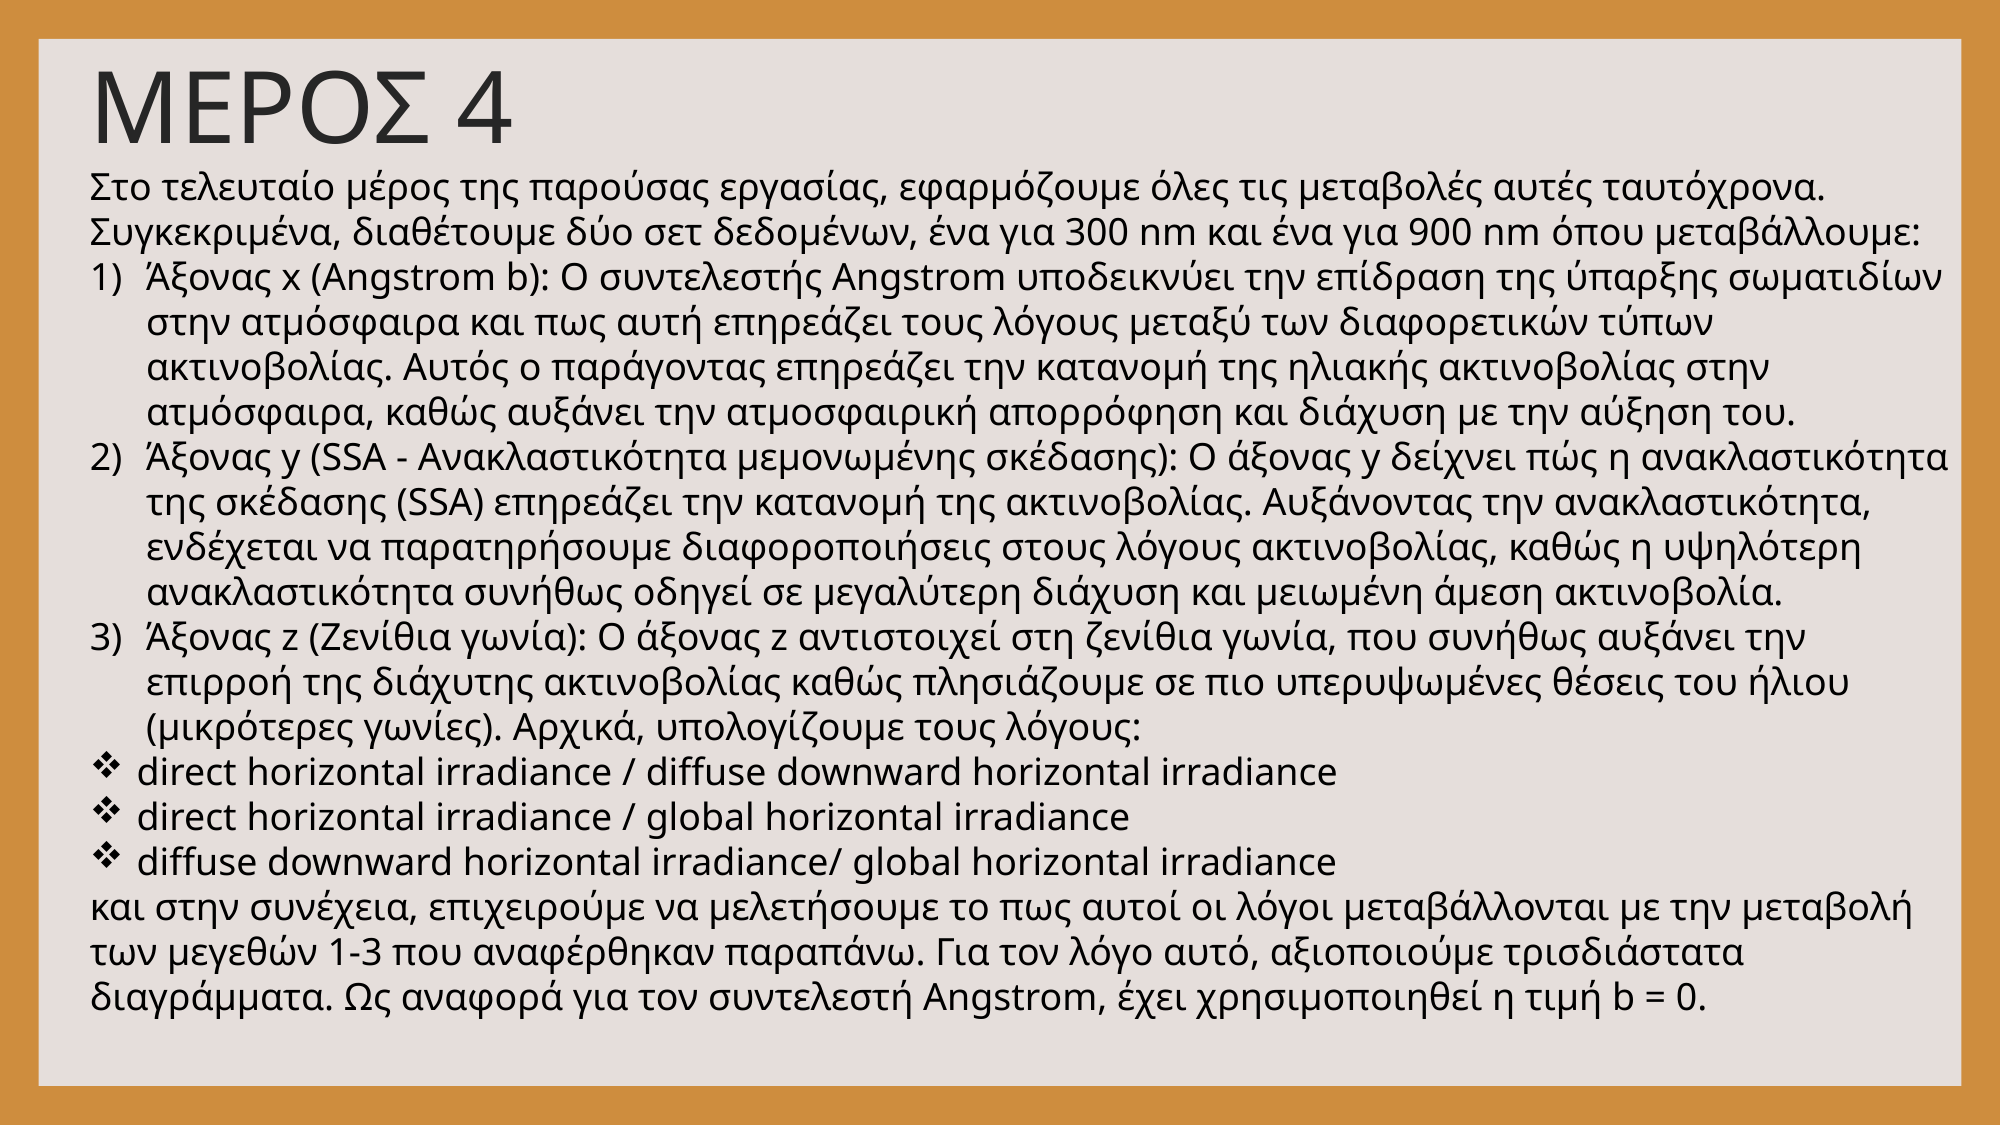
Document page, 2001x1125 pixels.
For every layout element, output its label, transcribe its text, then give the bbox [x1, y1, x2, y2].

text_box ΜΕΡΟΣ 4 [74, 50, 1624, 155]
text_box Στο τελευταίο μέρος της παρούσας εργασίας, εφαρμόζουμε όλες τις μεταβολές αυτές ταυτόχρονα. Συγκεκριμένα, διαθέτουμε δύο σετ δεδομένων, ένα για 300 nm και ένα για 900 nm όπου μεταβάλλουμε: Άξονας x (Angstrom b): Ο συντελεστής Angstrom υποδεικνύει την επίδραση της ύπαρξης σωματιδίων στην ατμόσφαιρα και πως αυτή επηρεάζει τους λόγους μεταξύ των διαφορετικών τύπων ακτινοβολίας. Αυτός ο παράγοντας επηρεάζει την κατανομή της ηλιακής ακτινοβολίας στην ατμόσφαιρα, καθώς αυξάνει την ατμοσφαιρική απορρόφηση και διάχυση με την αύξηση του. Άξονας y (SSA - Ανακλαστικότητα μεμονωμένης σκέδασης): Ο άξονας y δείχνει πώς η ανακλαστικότητα της σκέδασης (SSA) επηρεάζει την κατανομή της ακτινοβολίας. Αυξάνοντας την ανακλαστικότητα, ενδέχεται να παρατηρήσουμε διαφοροποιήσεις στους λόγους ακτινοβολίας, καθώς η υψηλότερη ανακλαστικότητα συνήθως οδηγεί σε μεγαλύτερη διάχυση και μειωμένη άμεση ακτινοβολία. Άξονας z (Ζενίθια γωνία): Ο άξονας z αντιστοιχεί στη ζενίθια γωνία, που συνήθως αυξάνει την επιρροή της διάχυτης ακτινοβολίας καθώς πλησιάζουμε σε πιο υπερυψωμένες θέσεις του ήλιου (μικρότερες γωνίες). Αρχικά, υπολογίζουμε τους λόγους: direct horizontal irradiance / diffuse downward horizontal irradiance direct horizontal irradiance / global horizontal irradiance diffuse downward horizontal irradiance/ global horizontal irradiance και στην συνέχεια, επιχειρούμε να μελετήσουμε το πως αυτοί οι λόγοι μεταβάλλονται με την μεταβολή των μεγεθών 1-3 που αναφέρθηκαν παραπάνω. Για τον λόγο αυτό, αξιοποιούμε τρισδιάστατα διαγράμματα. Ως αναφορά για τον συντελεστή Angstrom, έχει χρησιμοποιηθεί η τιμή b = 0. [74, 155, 1979, 1026]
